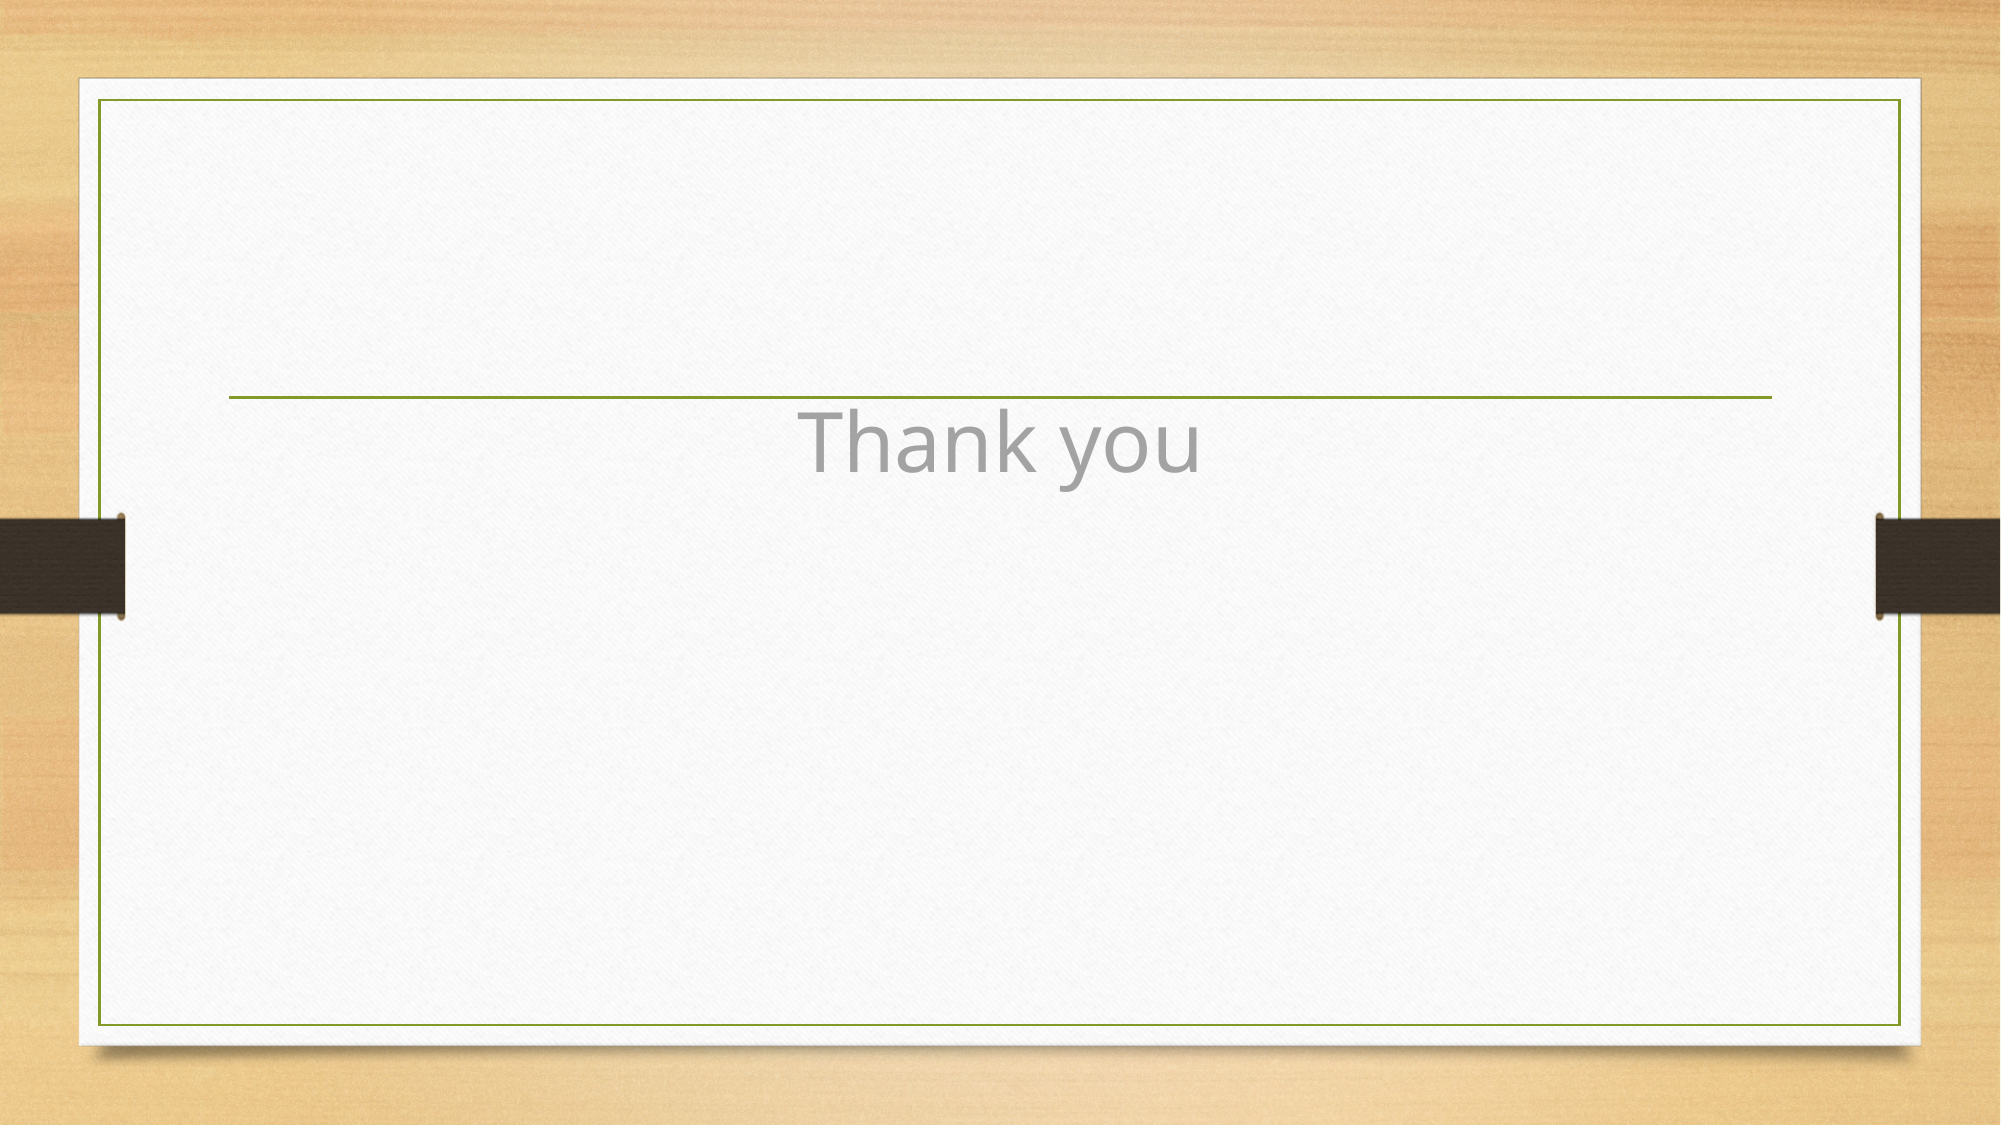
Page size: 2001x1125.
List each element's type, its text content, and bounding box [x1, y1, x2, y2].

title Thank you [645, 315, 1356, 563]
picture [0, 0, 2001, 1125]
